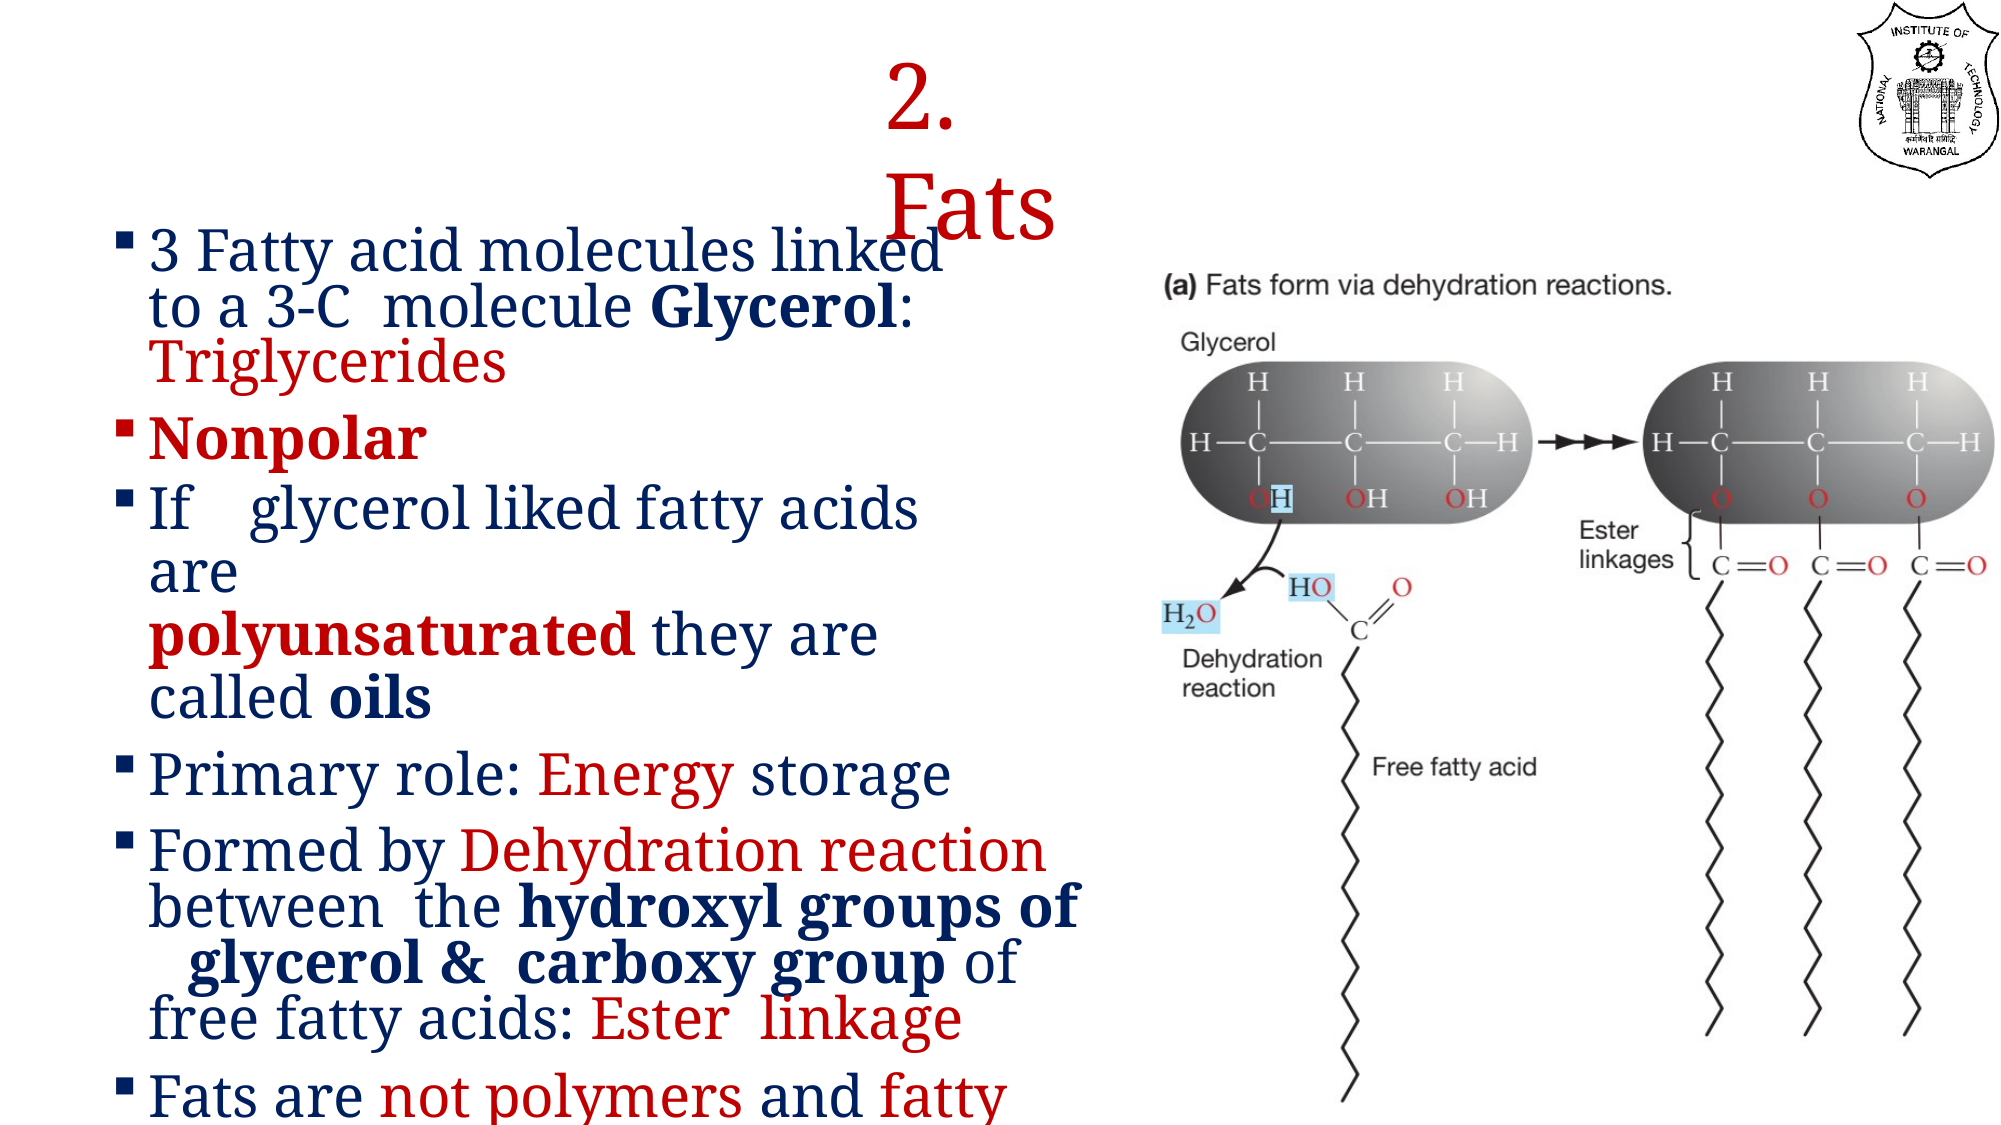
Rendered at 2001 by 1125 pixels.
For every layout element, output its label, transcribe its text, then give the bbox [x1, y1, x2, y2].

text_box [1161, 273, 1995, 1103]
picture [1856, 1, 2000, 179]
text_box 3 Fatty acid molecules linked to a 3-C molecule Glycerol: Triglycerides Nonpolar If glycerol liked fatty acids are polyunsaturated they are called oils Primary role: Energy storage Formed by Dehydration reaction between the hydroxyl groups of glycerol & carboxy group of free fatty acids: Ester linkage Fats are not polymers and fatty acids are not monomers [109, 210, 1151, 1125]
title 2. Fats [881, 36, 1119, 210]
